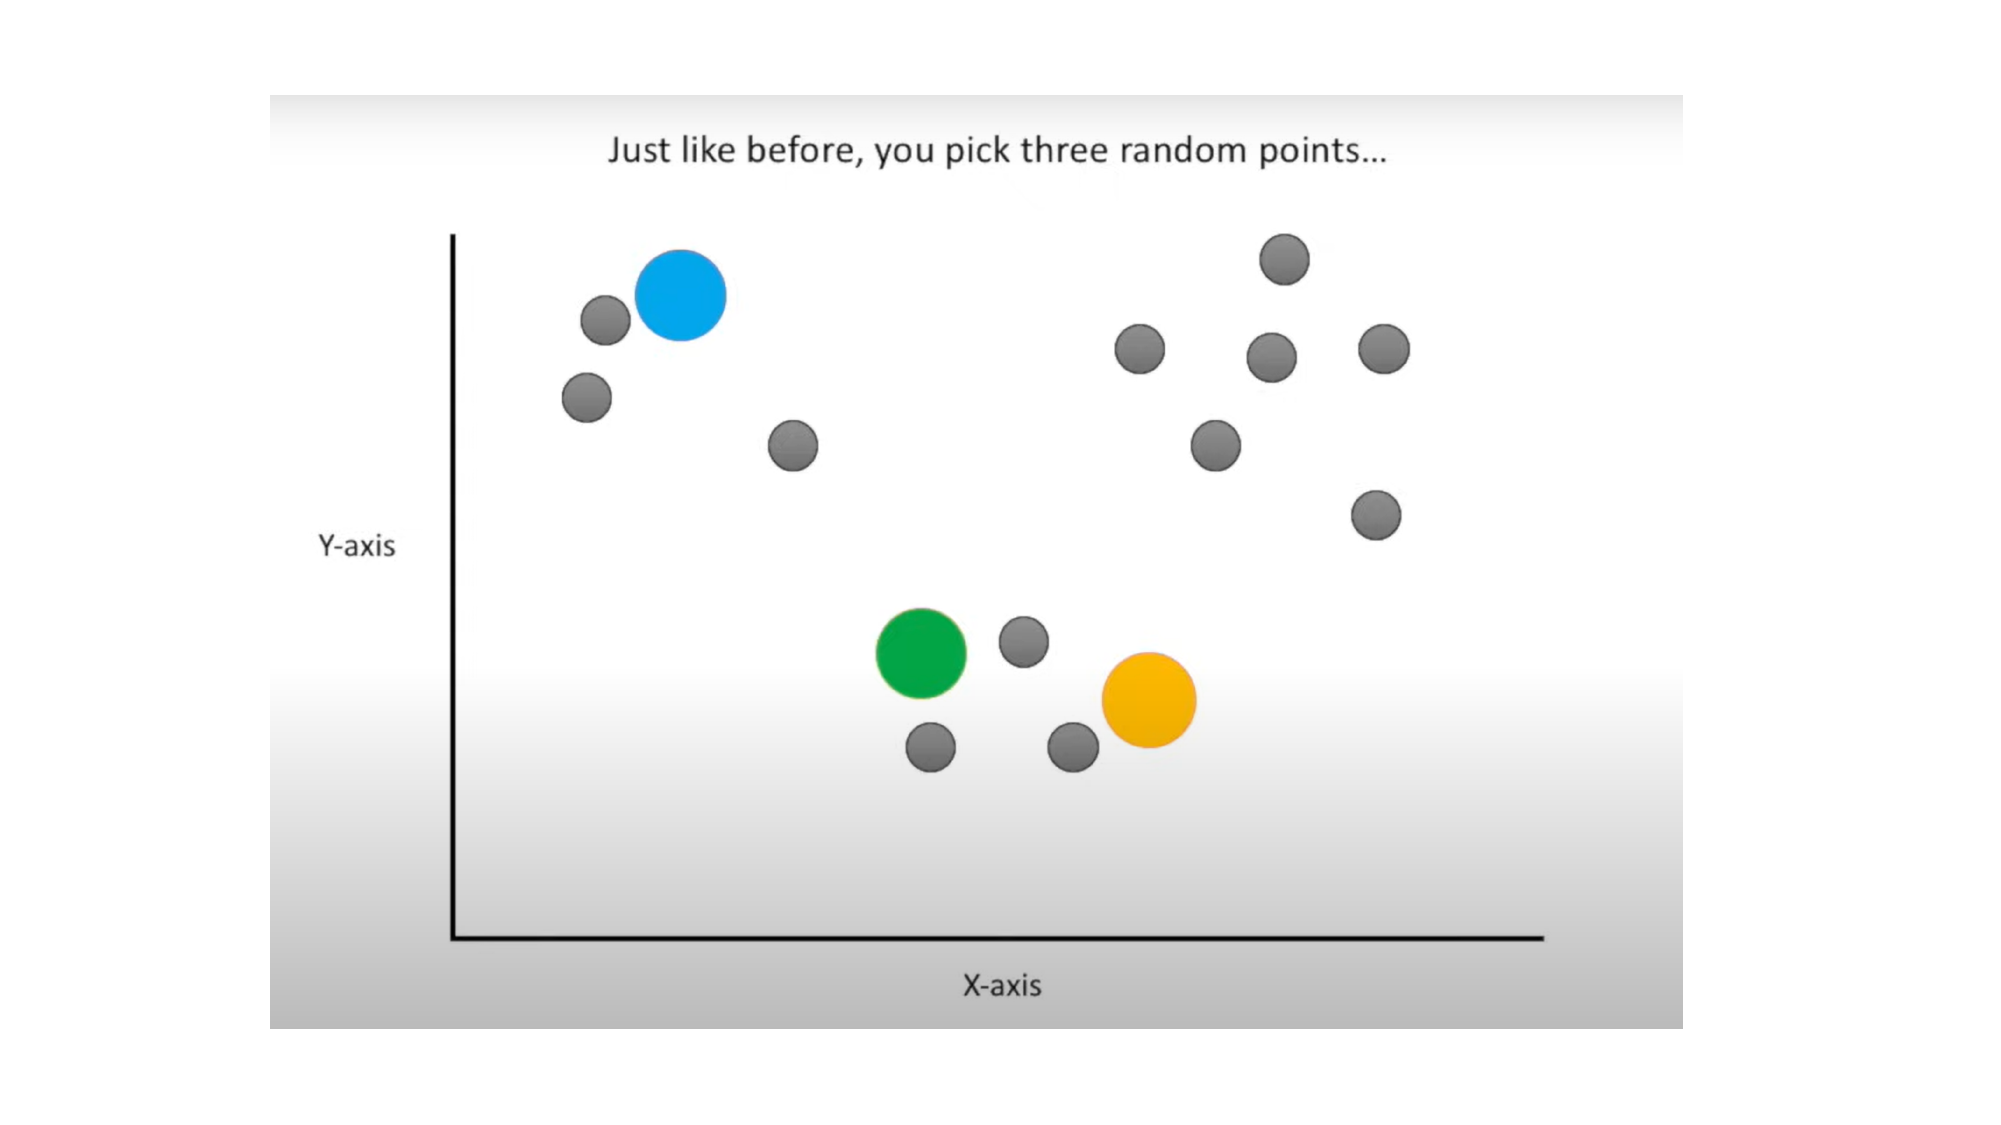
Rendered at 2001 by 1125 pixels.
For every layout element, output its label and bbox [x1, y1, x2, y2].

picture [270, 95, 1683, 1030]
